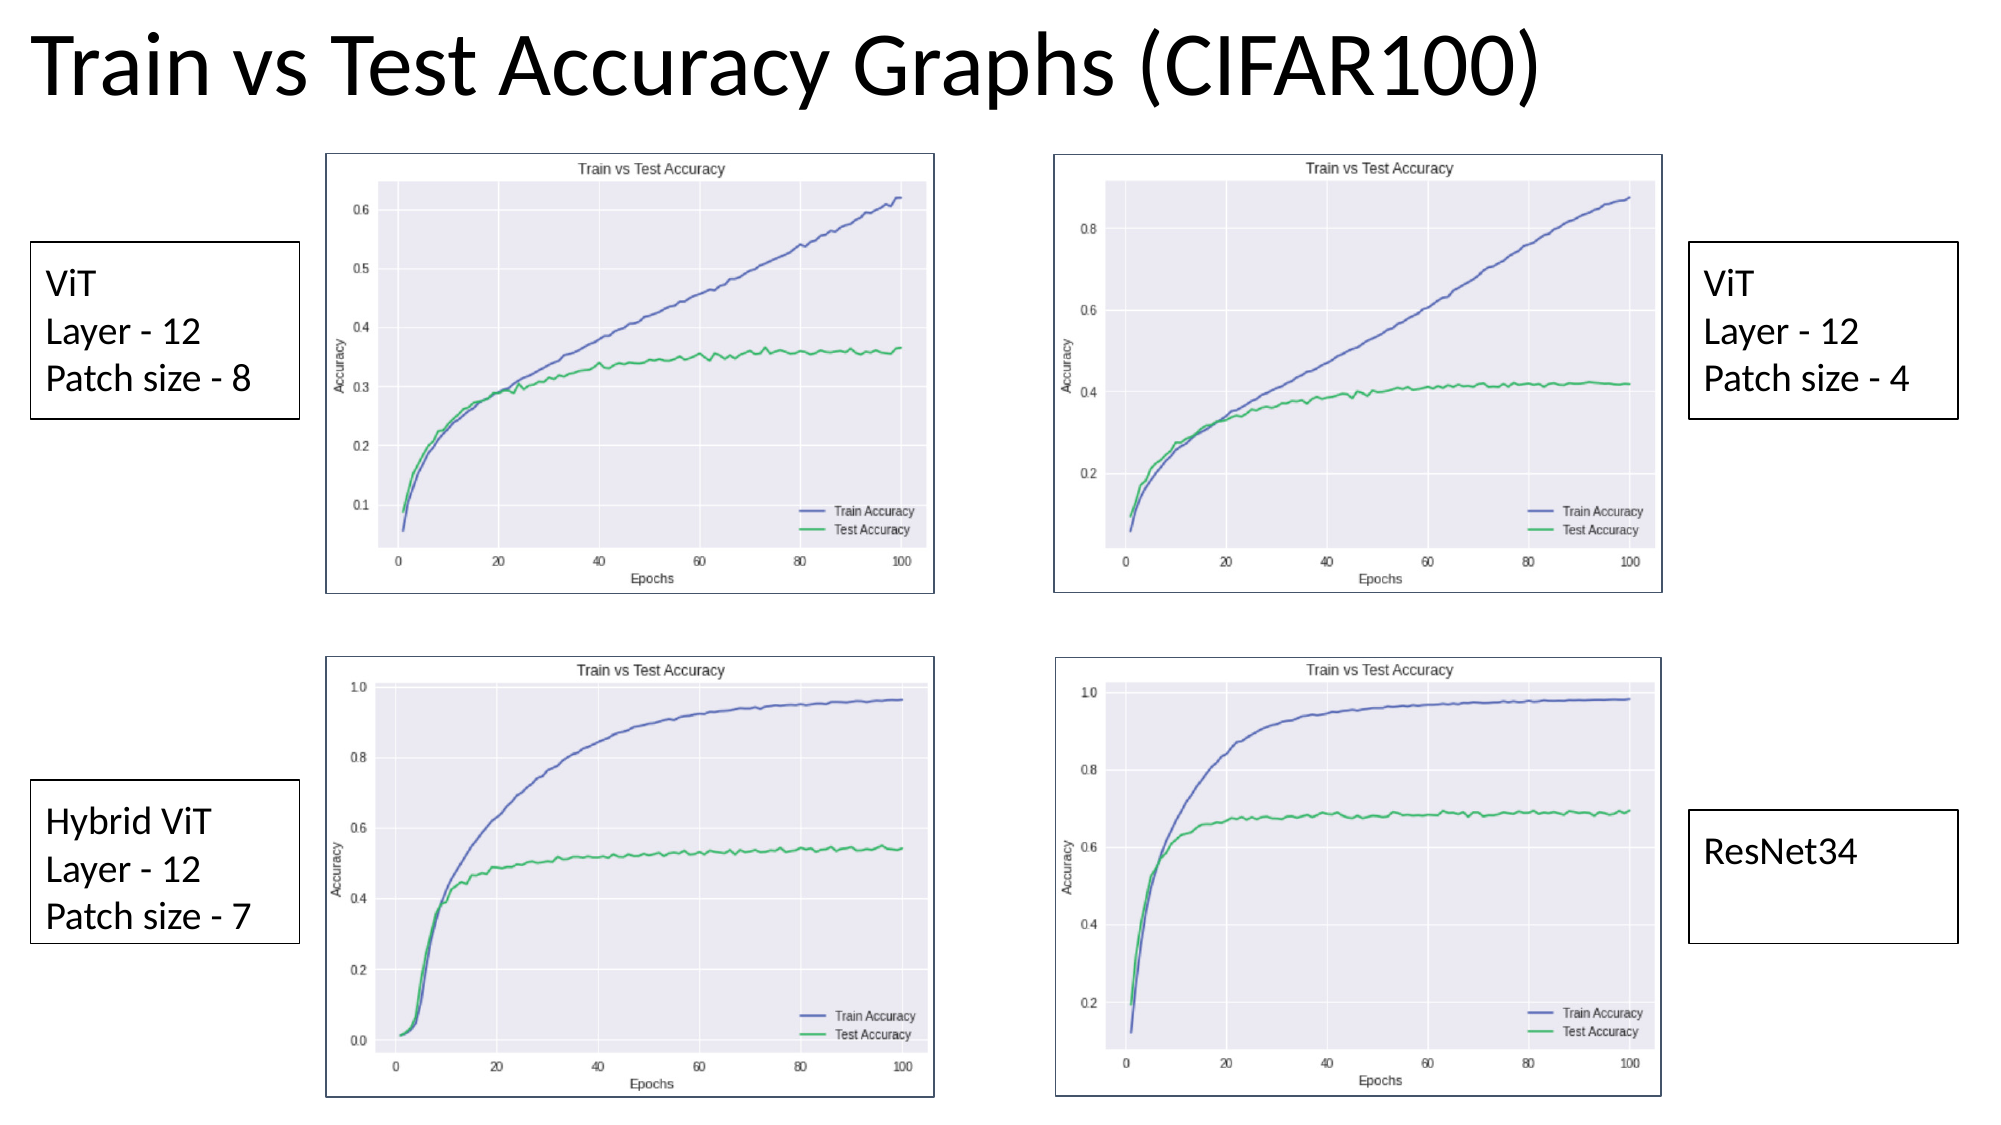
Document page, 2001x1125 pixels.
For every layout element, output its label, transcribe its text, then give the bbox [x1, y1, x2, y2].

picture [1055, 657, 1661, 1096]
text_box ResNet34 [1688, 809, 1958, 944]
text_box ViT Layer - 12 Patch size - 8 [30, 242, 300, 419]
text_box ViT Layer - 12 Patch size - 4 [1688, 242, 1958, 419]
text_box Hybrid ViT Layer - 12 Patch size - 7 [30, 780, 300, 944]
picture [326, 656, 934, 1097]
title Train vs Test Accuracy Graphs (CIFAR100) [15, 18, 1741, 113]
picture [326, 153, 934, 594]
picture [1054, 154, 1662, 592]
